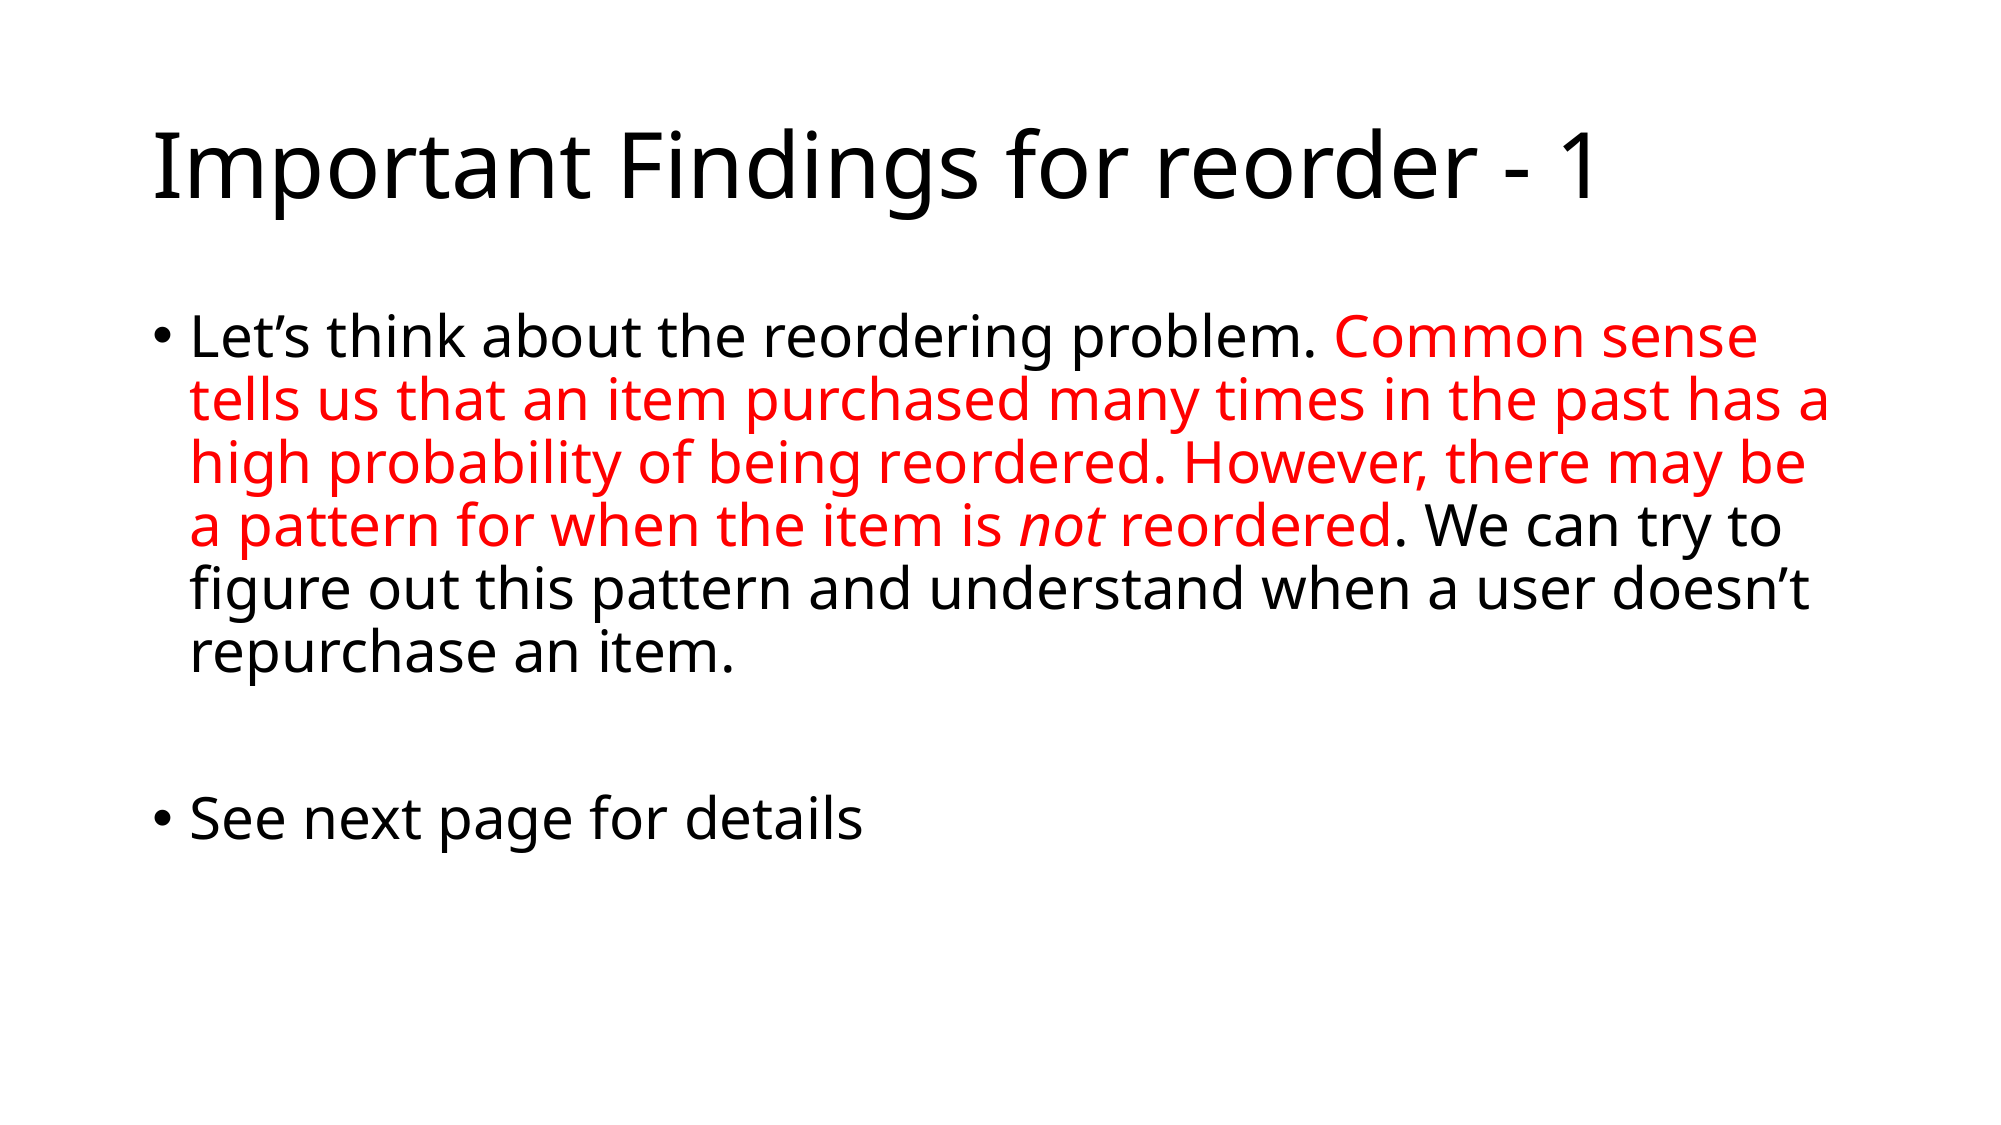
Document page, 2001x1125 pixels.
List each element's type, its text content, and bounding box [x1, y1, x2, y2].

list Let’s think about the reordering problem. Common sense tells us that an item purchased many times in the past has a high probability of being reordered. However, there may be a pattern for when the item is not reordered. We can try to figure out this pattern and understand when a user doesn’t repurchase an item. See next page for details [137, 299, 1863, 1014]
title Important Findings for reorder - 1 [137, 59, 1863, 278]
